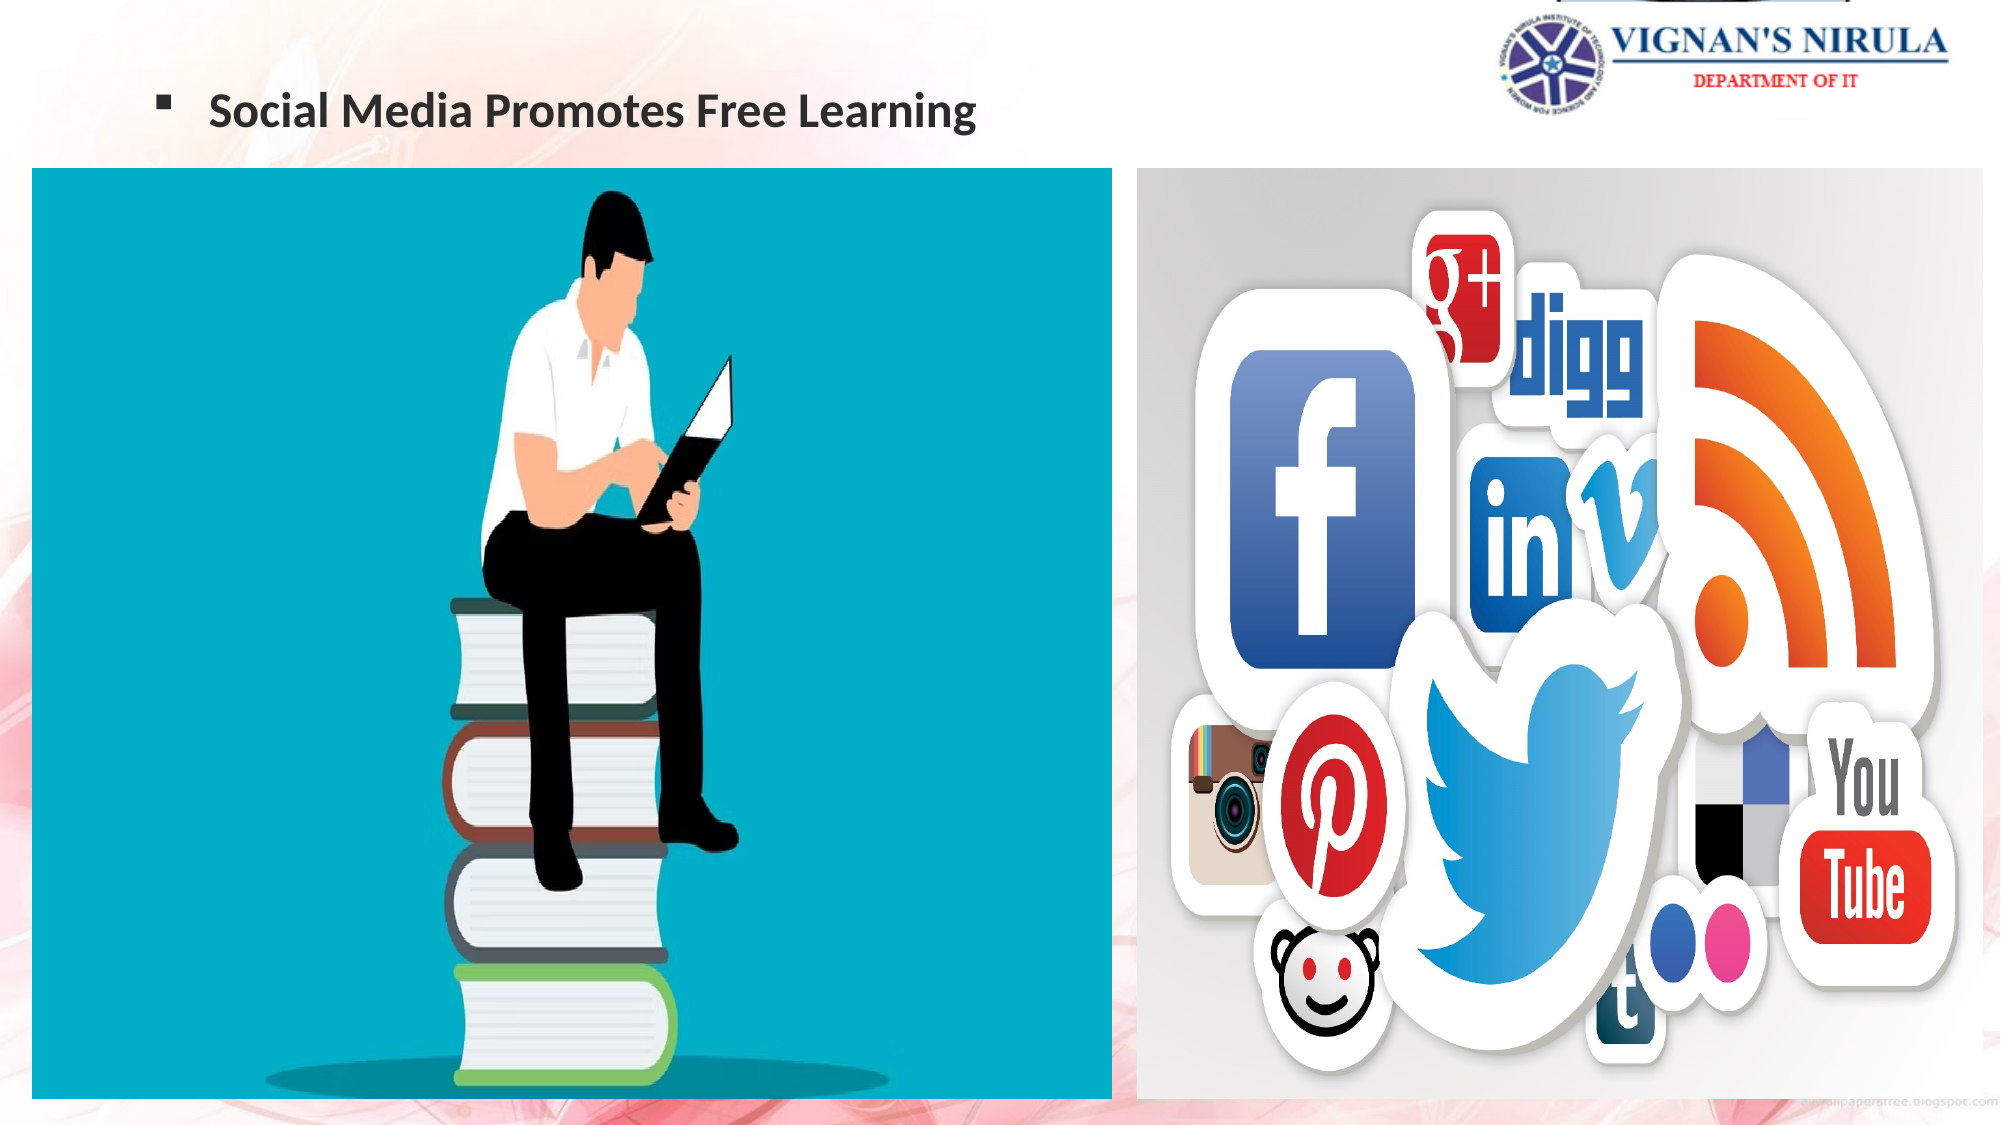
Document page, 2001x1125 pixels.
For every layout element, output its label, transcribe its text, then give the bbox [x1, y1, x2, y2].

title Social Media Promotes Free Learning [137, 59, 1863, 278]
picture [0, 0, 2001, 1125]
